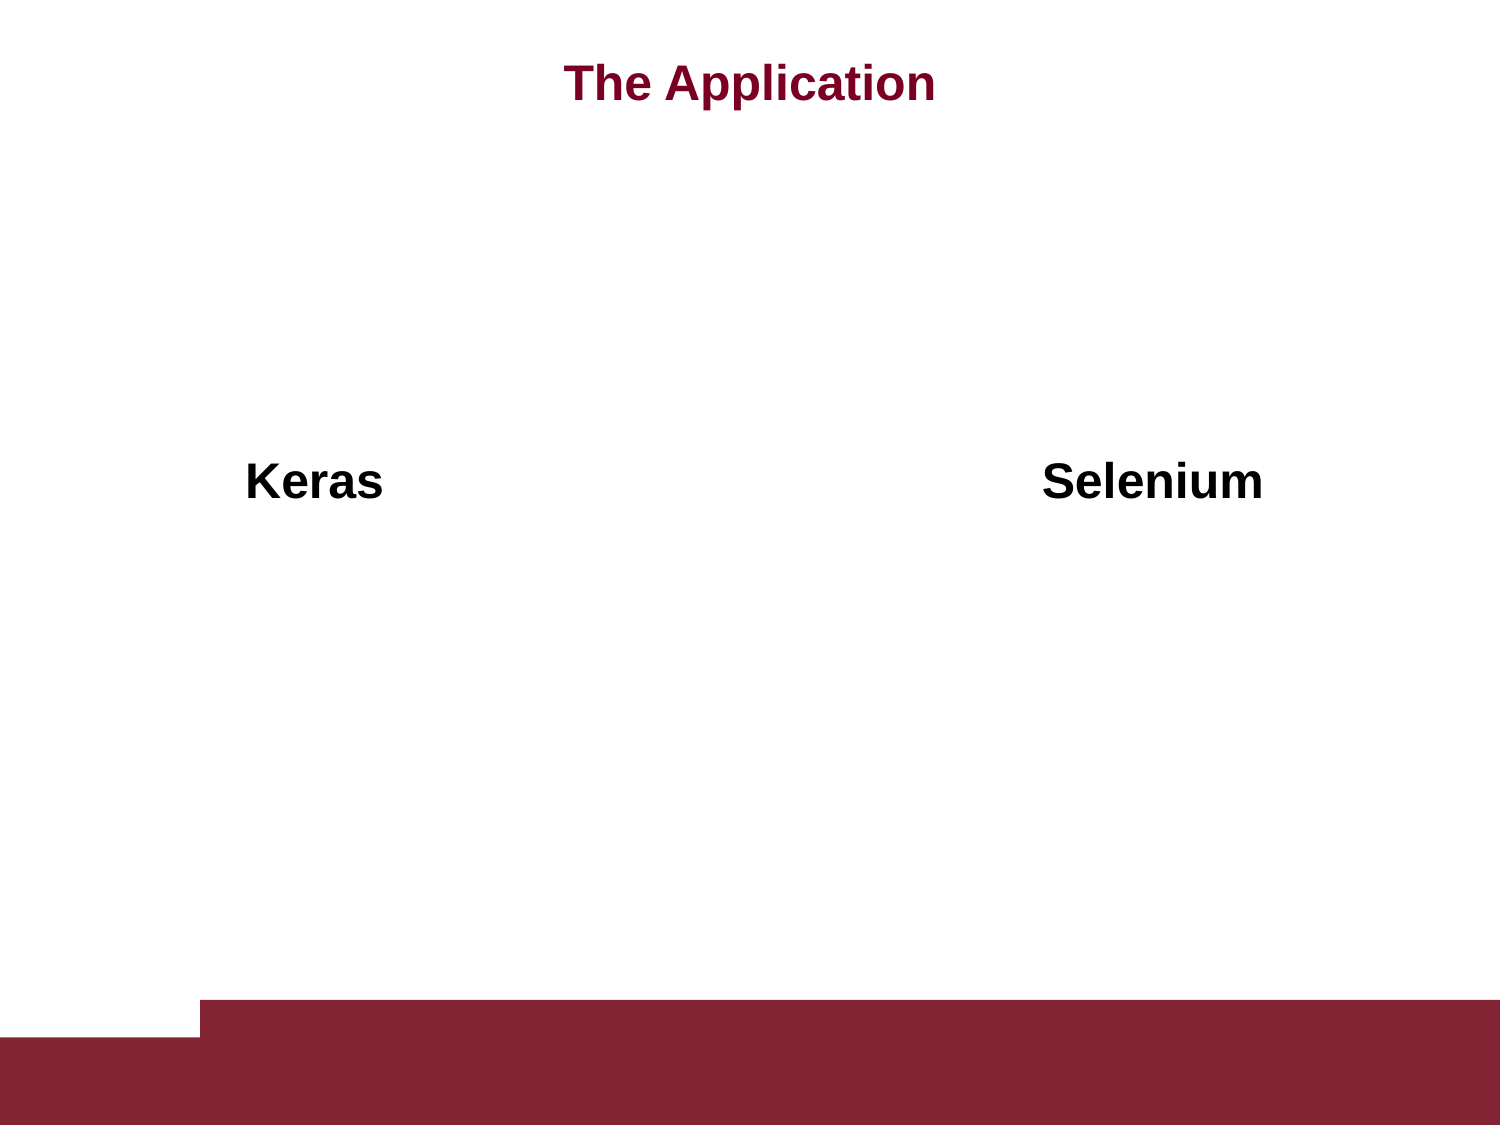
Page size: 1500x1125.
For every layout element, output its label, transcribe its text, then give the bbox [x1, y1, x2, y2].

text_box The Application [129, 42, 1370, 126]
text_box Keras [230, 440, 473, 563]
text_box Selenium [1026, 440, 1317, 563]
